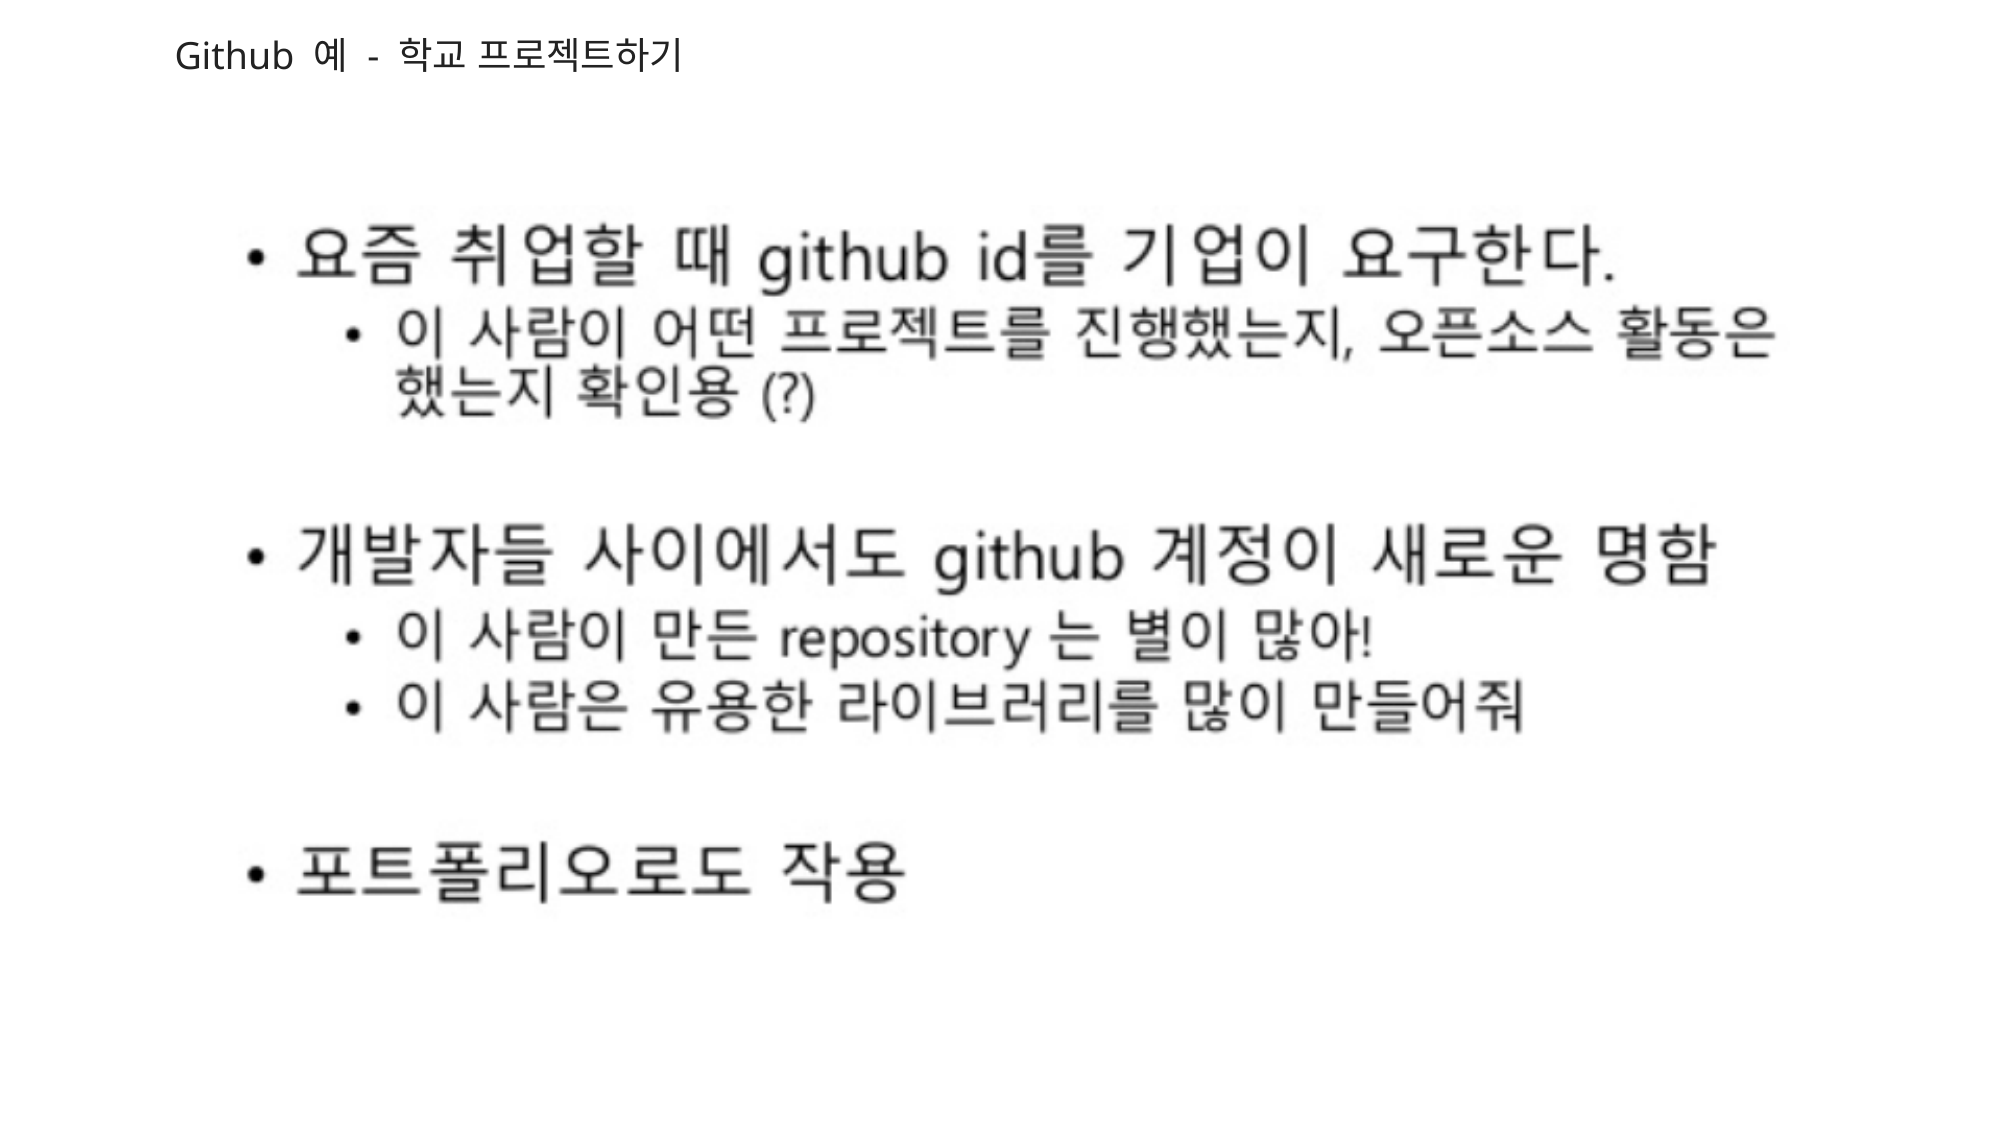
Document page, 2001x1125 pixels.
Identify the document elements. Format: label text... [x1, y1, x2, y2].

picture [210, 205, 1790, 945]
text_box Github 예 - 학교 프로젝트하기 [159, 25, 700, 85]
